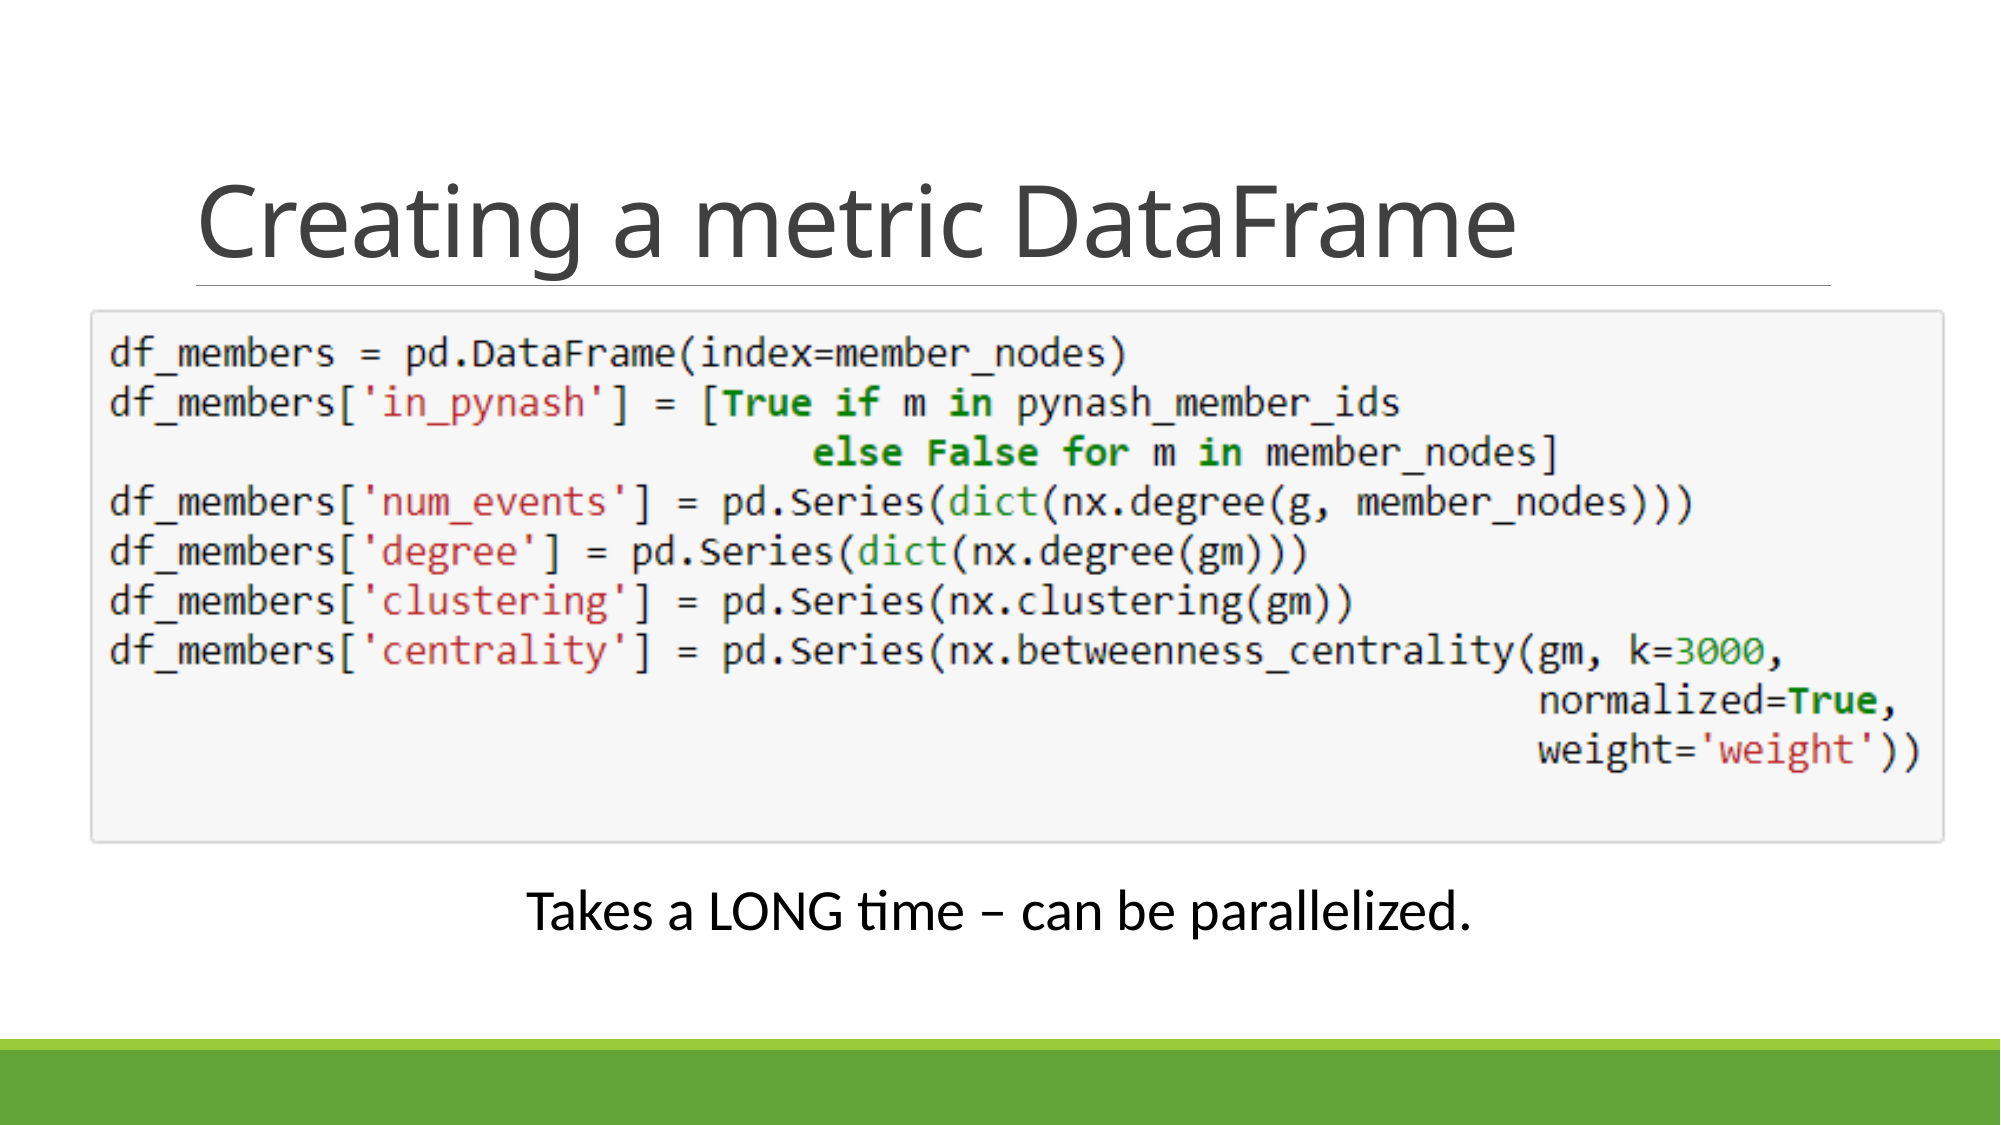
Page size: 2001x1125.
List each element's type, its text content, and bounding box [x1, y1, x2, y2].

title Creating a metric DataFrame [180, 47, 1830, 285]
text_box Takes a LONG time – can be parallelized. [511, 866, 1489, 950]
picture [79, 301, 1970, 856]
